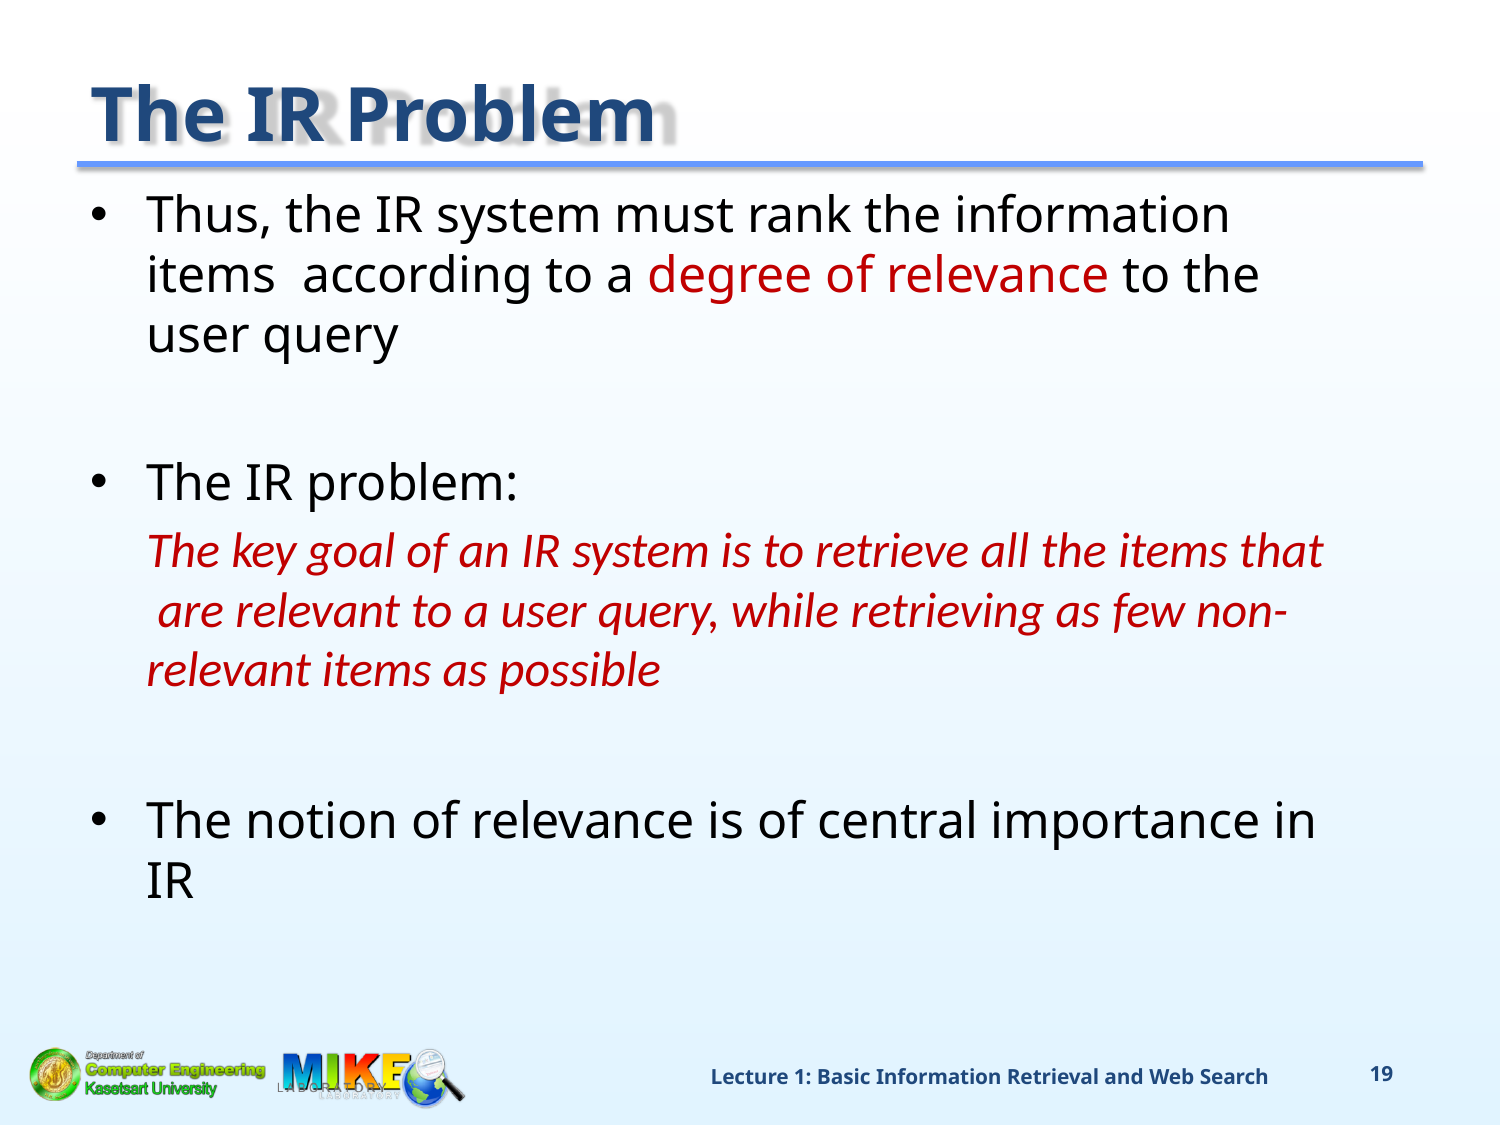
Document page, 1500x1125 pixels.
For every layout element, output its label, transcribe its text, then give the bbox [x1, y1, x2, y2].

text_box Thus, the IR system must rank the information items according to a degree of relevance to the user query The IR problem: The key goal of an IR system is to retrieve all the items that are relevant to a user query, while retrieving as few non- relevant items as possible The notion of relevance is of central importance in IR [87, 255, 1336, 908]
picture [0, 0, 1500, 1125]
footer Lecture 1: Basic Information Retrieval and Web Search [708, 1065, 1288, 1125]
title The IR Problem [87, 66, 1413, 255]
text_box [42, 41, 731, 166]
slide_number 19 [1365, 1065, 1401, 1125]
